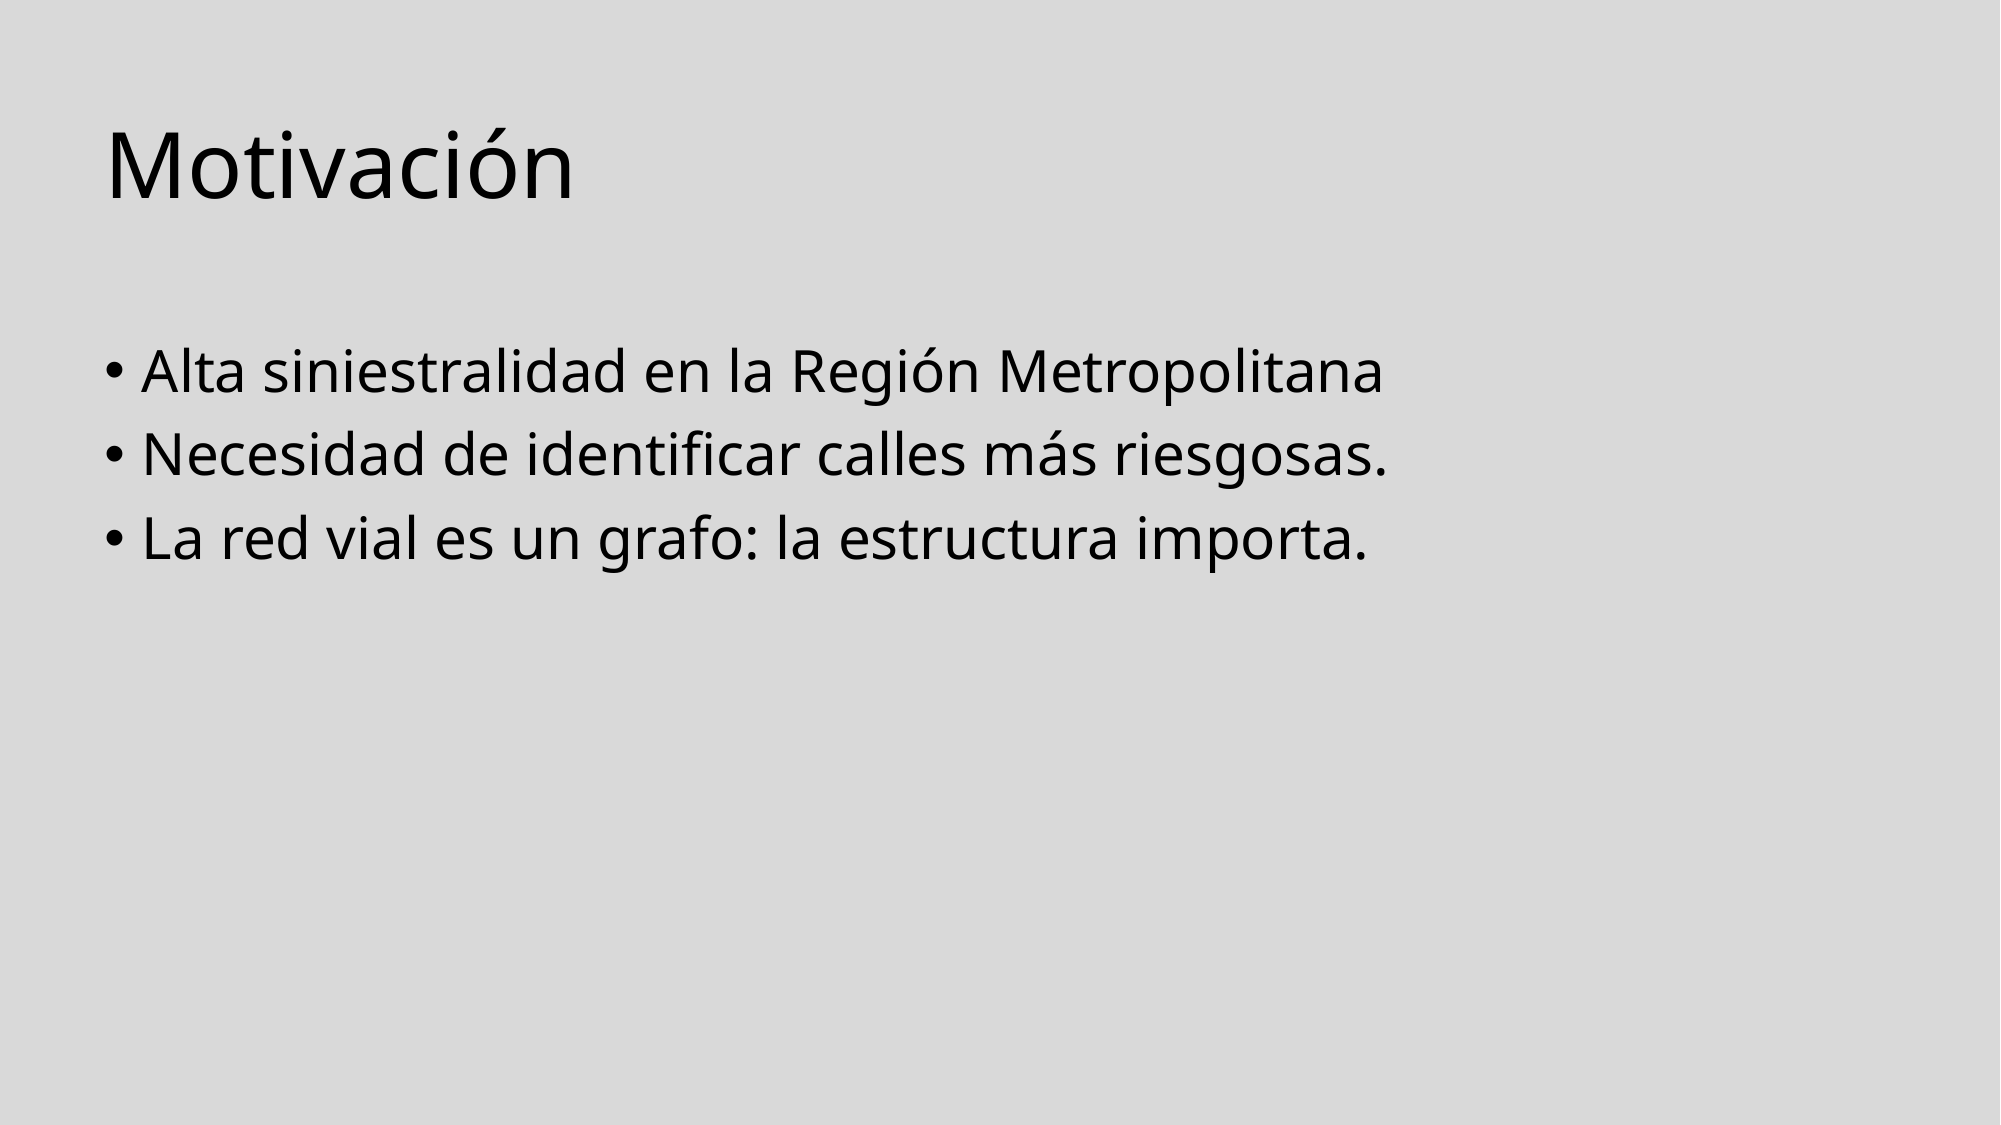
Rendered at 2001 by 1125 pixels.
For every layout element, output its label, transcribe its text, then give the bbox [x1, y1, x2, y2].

title Motivación [89, 59, 1815, 278]
list Alta siniestralidad en la Región Metropolitana Necesidad de identificar calles más riesgosas. La red vial es un grafo: la estructura importa. [89, 334, 1815, 972]
